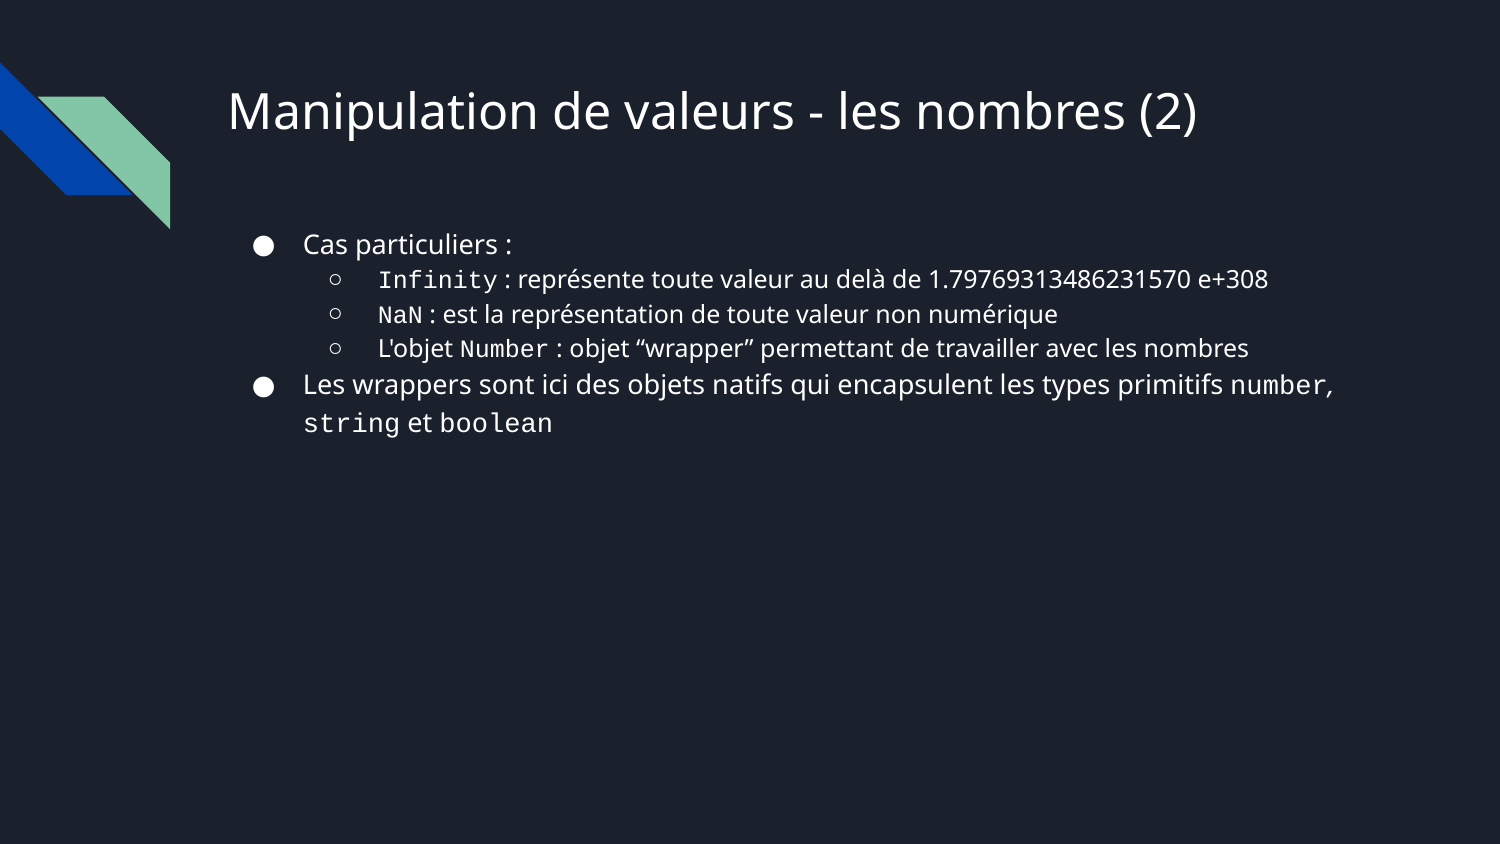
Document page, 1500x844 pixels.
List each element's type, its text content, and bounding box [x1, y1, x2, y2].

list Cas particuliers : Infinity : représente toute valeur au delà de 1.79769313486231570 e+308 NaN : est la représentation de toute valeur non numérique L'objet Number : objet “wrapper” permettant de travailler avec les nombres Les wrappers sont ici des objets natifs qui encapsulent les types primitifs number, string et boolean [212, 207, 1368, 812]
title Manipulation de valeurs - les nombres (2) [212, 64, 1368, 207]
